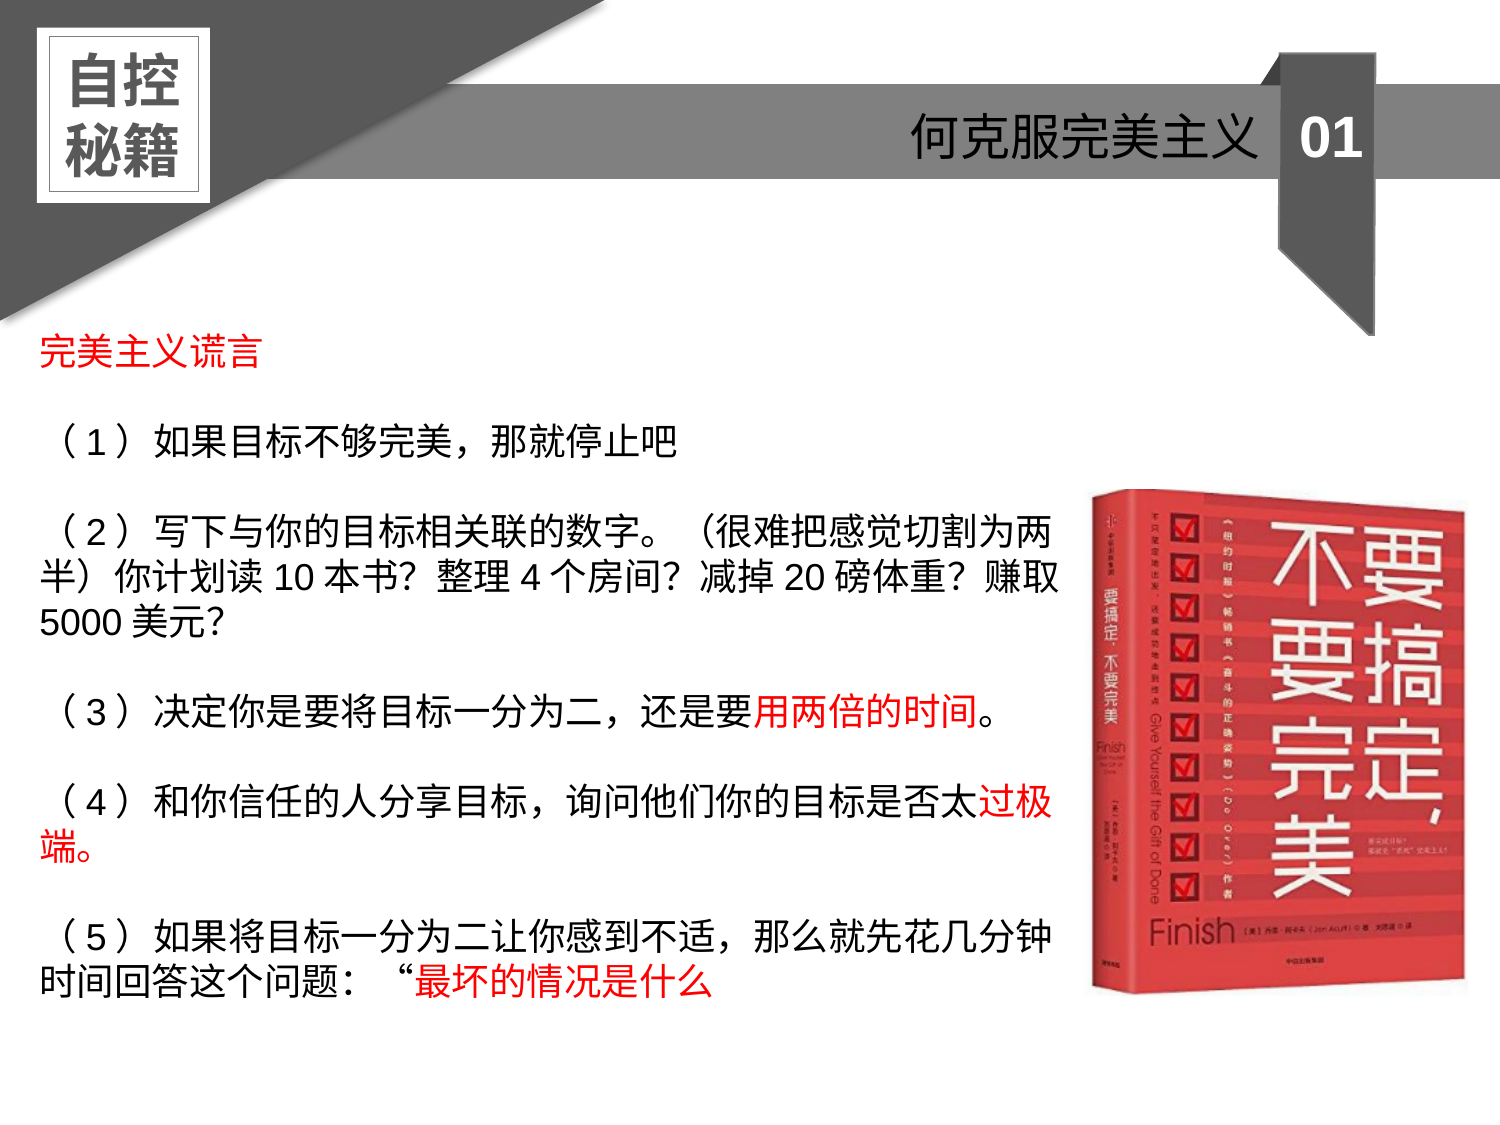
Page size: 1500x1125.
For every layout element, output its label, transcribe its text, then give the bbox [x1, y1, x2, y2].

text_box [1259, 52, 1380, 335]
text_box 何克服完美主义 [894, 97, 1259, 173]
text_box [605, 84, 1259, 179]
text_box [1380, 84, 1500, 179]
text_box 完美主义谎言 （1）如果目标不够完美，那就停止吧 （2）写下与你的目标相关联的数字。（很难把感觉切割为两半）你计划读10本书？整理4个房间？减掉20磅体重？赚取5000美元？ （3）决定你是要将目标一分为二，还是要用两倍的时间。 （4）和你信任的人分享目标，询问他们你的目标是否太过极端。 （5）如果将目标一分为二让你感到不适，那么就先花几分钟时间回答这个问题：“最坏的情况是什么 [24, 275, 1077, 1074]
picture [1084, 489, 1486, 1000]
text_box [0, 0, 605, 321]
